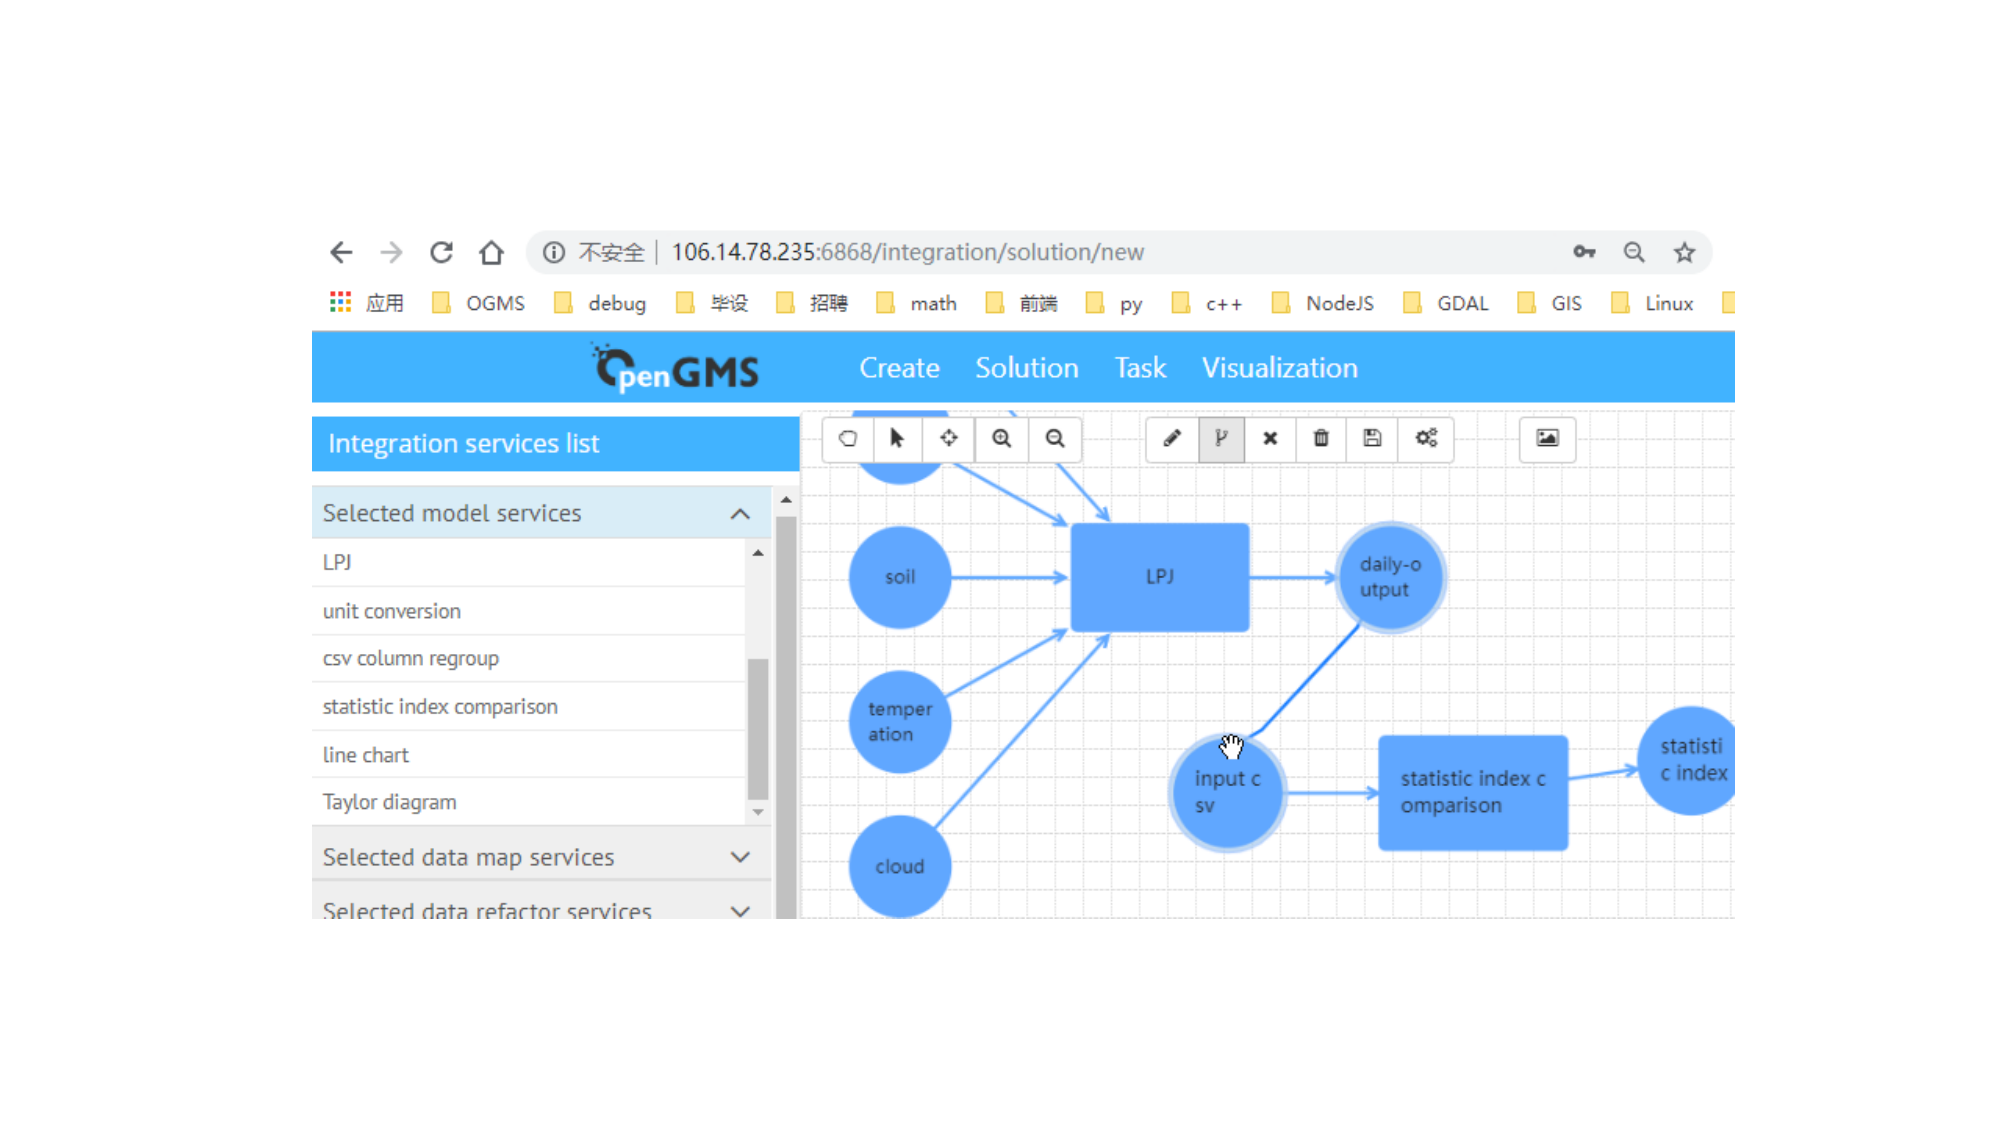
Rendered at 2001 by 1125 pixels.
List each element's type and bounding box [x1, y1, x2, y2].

picture [312, 226, 1735, 919]
